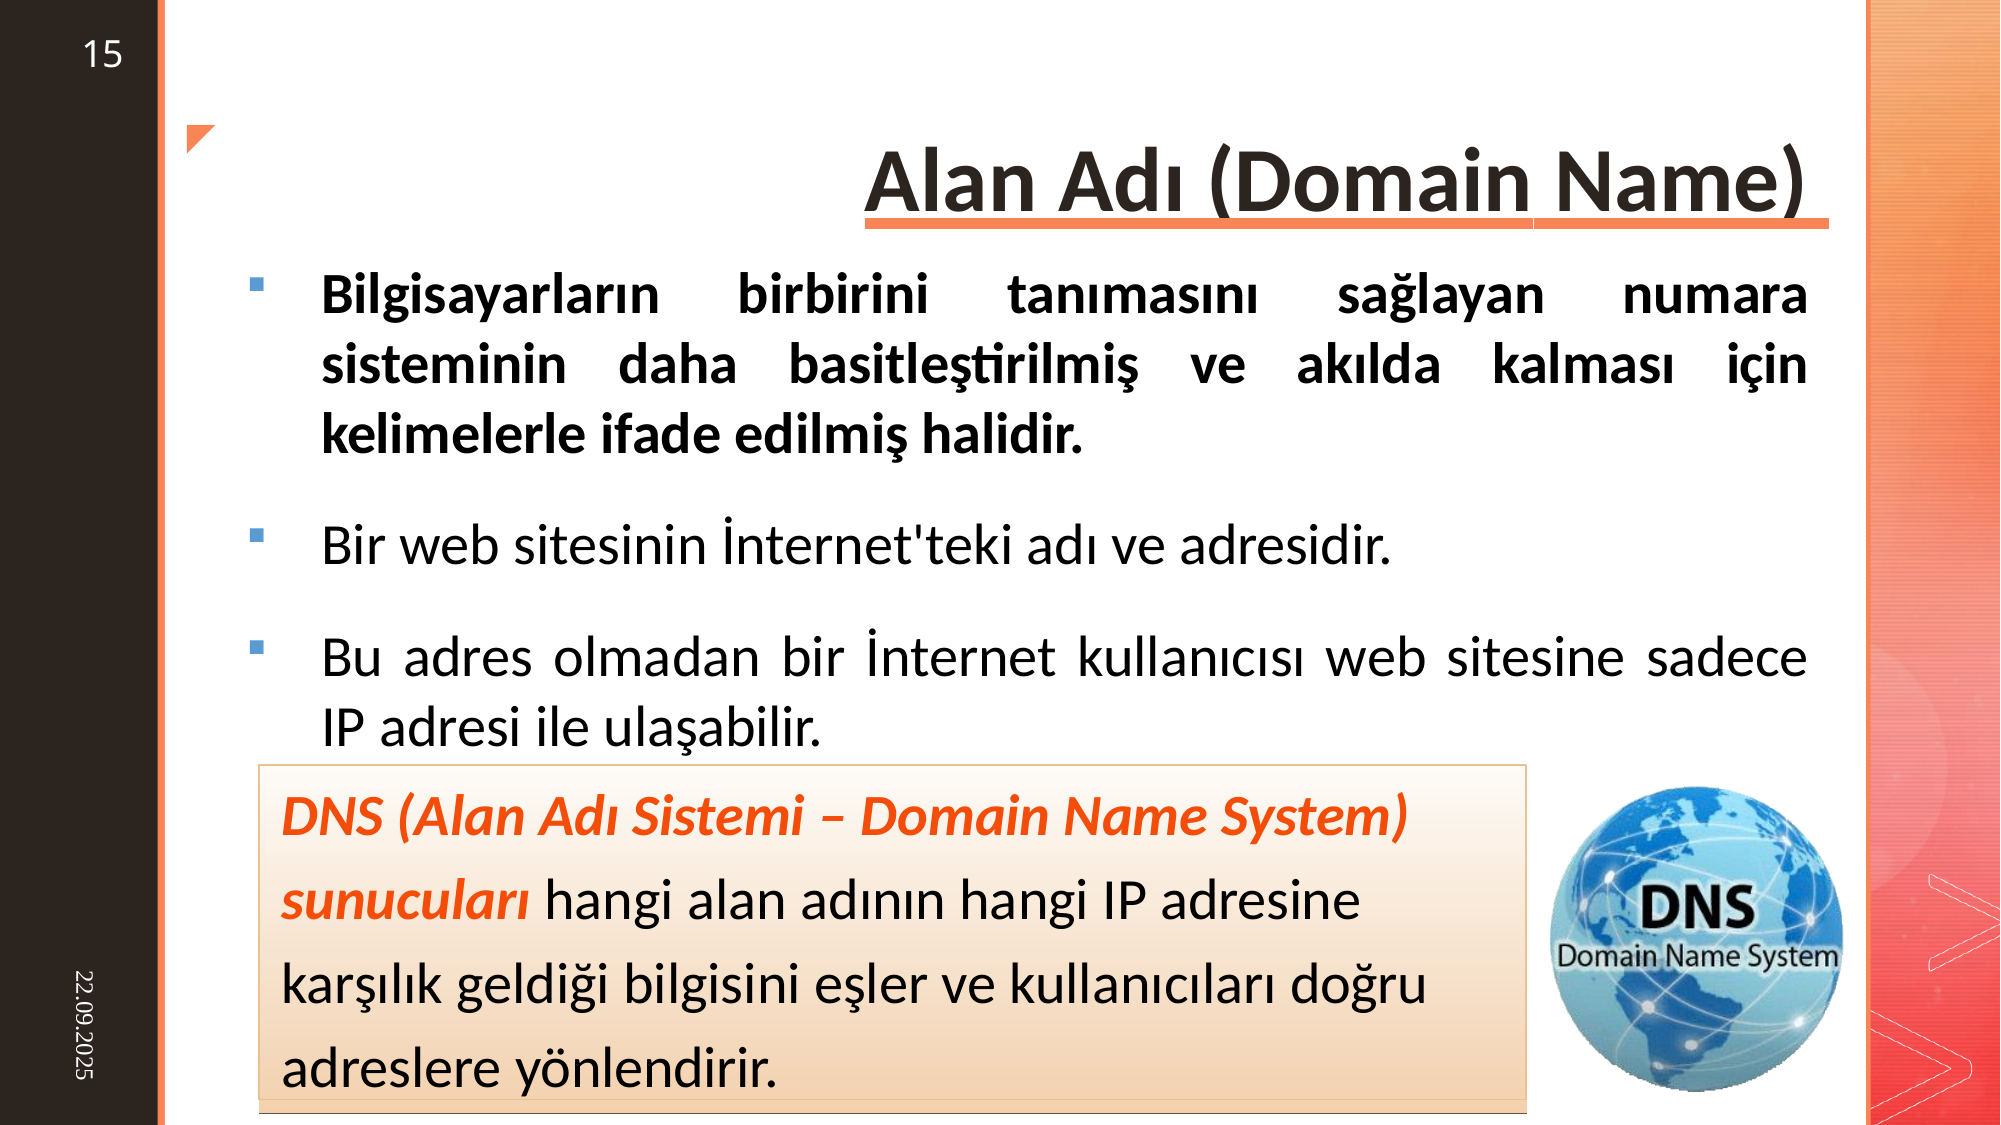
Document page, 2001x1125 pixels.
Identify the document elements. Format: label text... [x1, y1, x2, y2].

text_box ◤ [184, 109, 223, 157]
title Alan Adı (Domain Name) [217, 117, 1832, 308]
picture [1549, 785, 1847, 1096]
text_box 15 [79, 27, 125, 75]
picture [1871, 0, 2000, 1125]
text_box Bilgisayarların birbirini tanımasını sağlayan numara sisteminin daha basitleştirilmiş ve akılda kalması için kelimelerle ifade edilmiş halidir. Bir web sitesinin İnternet'teki adı ve adresidir. Bu adres olmadan bir İnternet kullanıcısı web sitesine sadece IP adresi ile ulaşabilir. [244, 253, 1810, 759]
picture [258, 764, 1527, 1114]
text_box 22.09.2025 [68, 968, 101, 1086]
